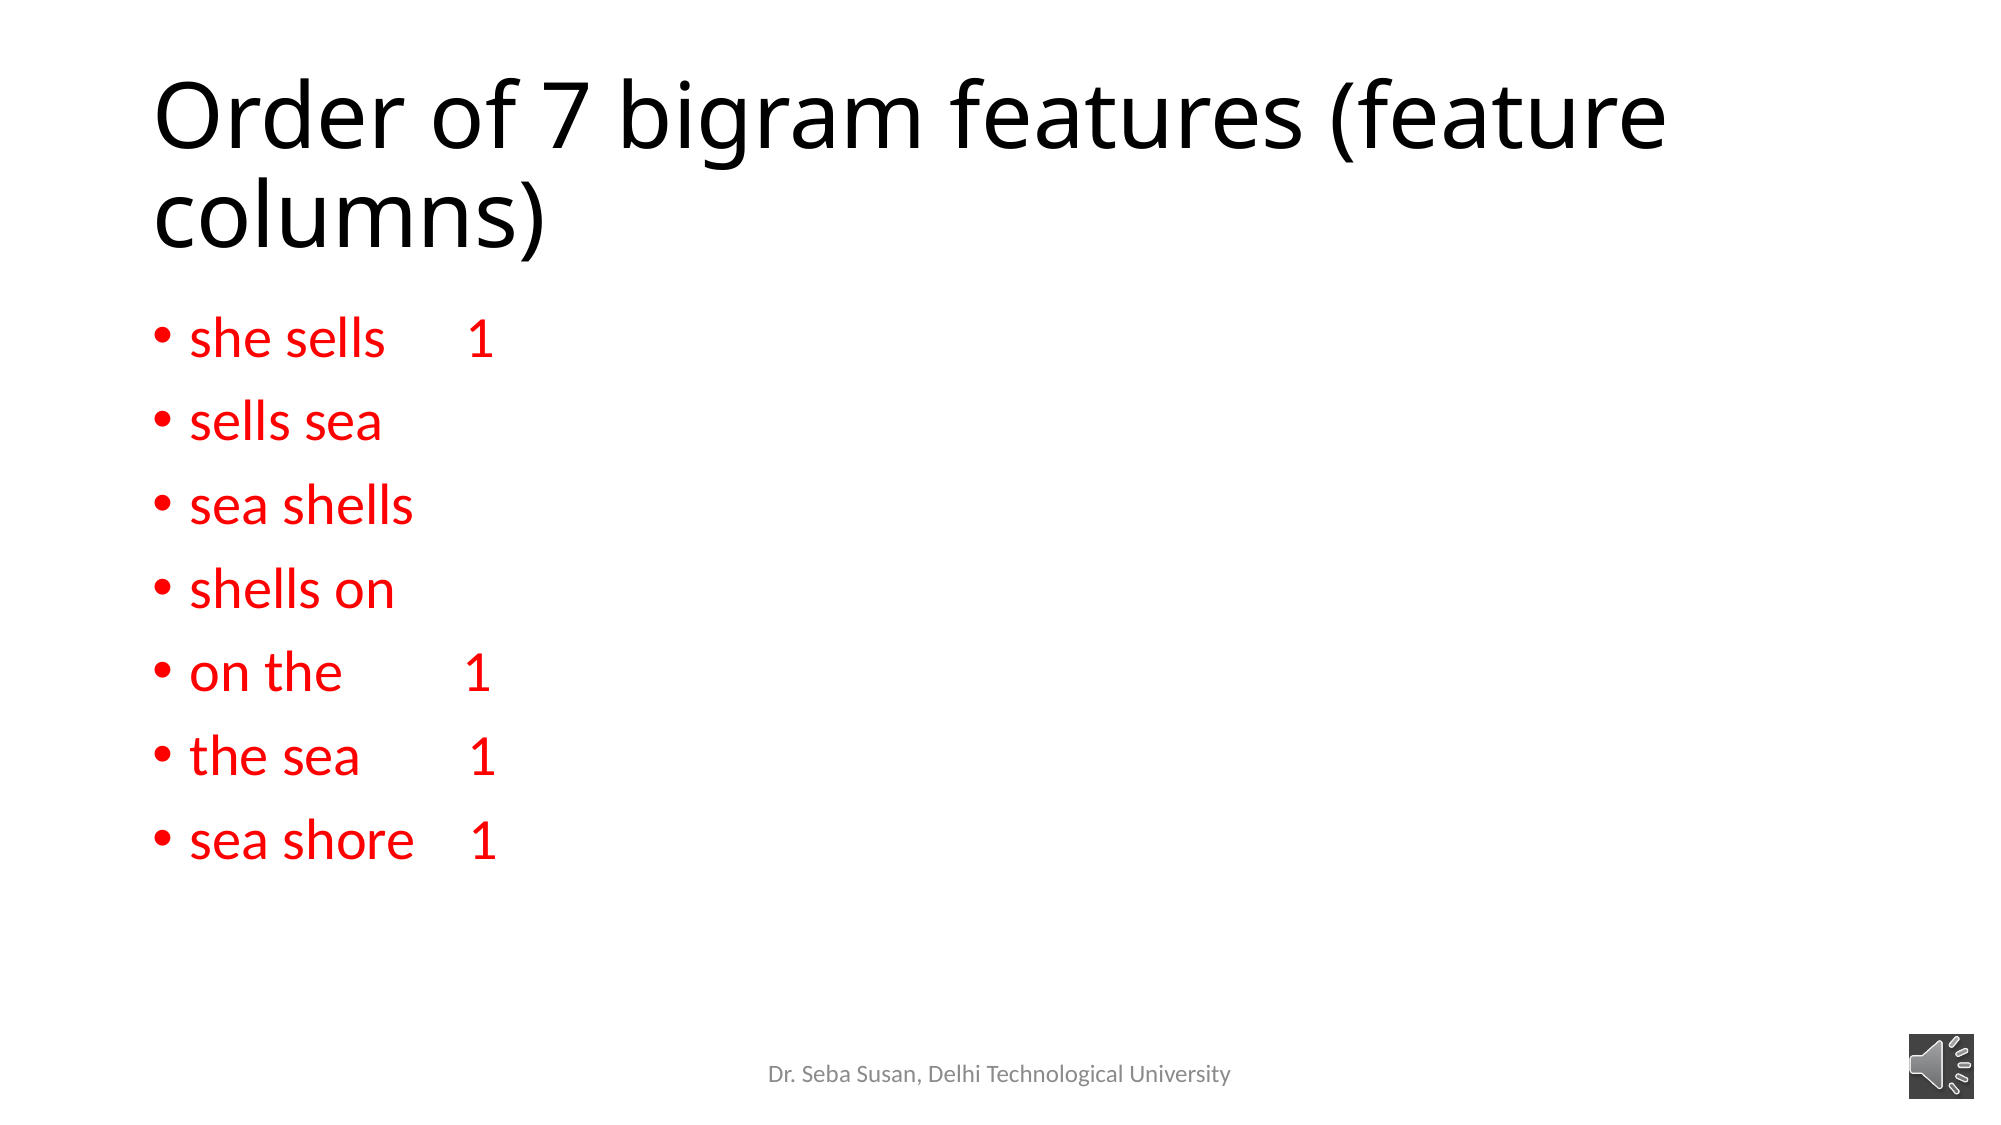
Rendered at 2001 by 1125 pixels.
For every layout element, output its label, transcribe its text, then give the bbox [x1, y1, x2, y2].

list she sells 1 sells sea sea shells shells on on the 1 the sea 1 sea shore 1 [137, 299, 1863, 1014]
footer Dr. Seba Susan, Delhi Technological University [662, 1042, 1338, 1103]
title Order of 7 bigram features (feature columns) [137, 59, 1863, 278]
picture [1908, 1033, 1975, 1100]
